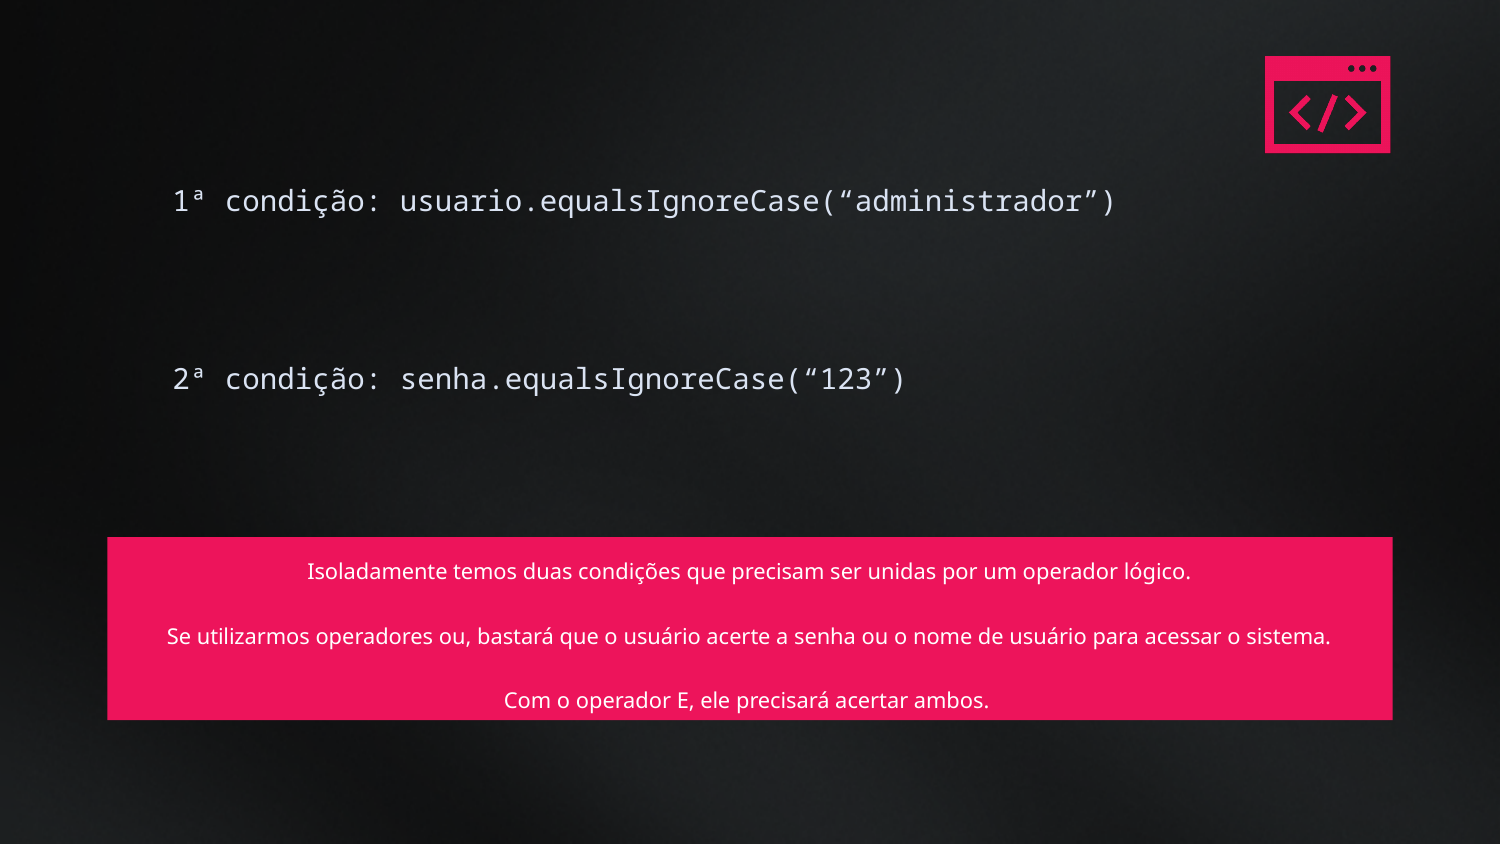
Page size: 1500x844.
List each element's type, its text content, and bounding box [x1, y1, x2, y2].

picture [0, 0, 1500, 844]
text_box 1ª condição: usuario.equalsIgnoreCase(“administrador”) [68, 174, 1273, 225]
text_box Isoladamente temos duas condições que precisam ser unidas por um operador lógico. Se utilizarmos operadores ou, bastará que o usuário acerte a senha ou o nome de usuário para acessar o sistema. Com o operador E, ele precisará acertar ambos. [107, 537, 1393, 721]
text_box 2ª condição: senha.equalsIgnoreCase(“123”) [68, 353, 1273, 403]
